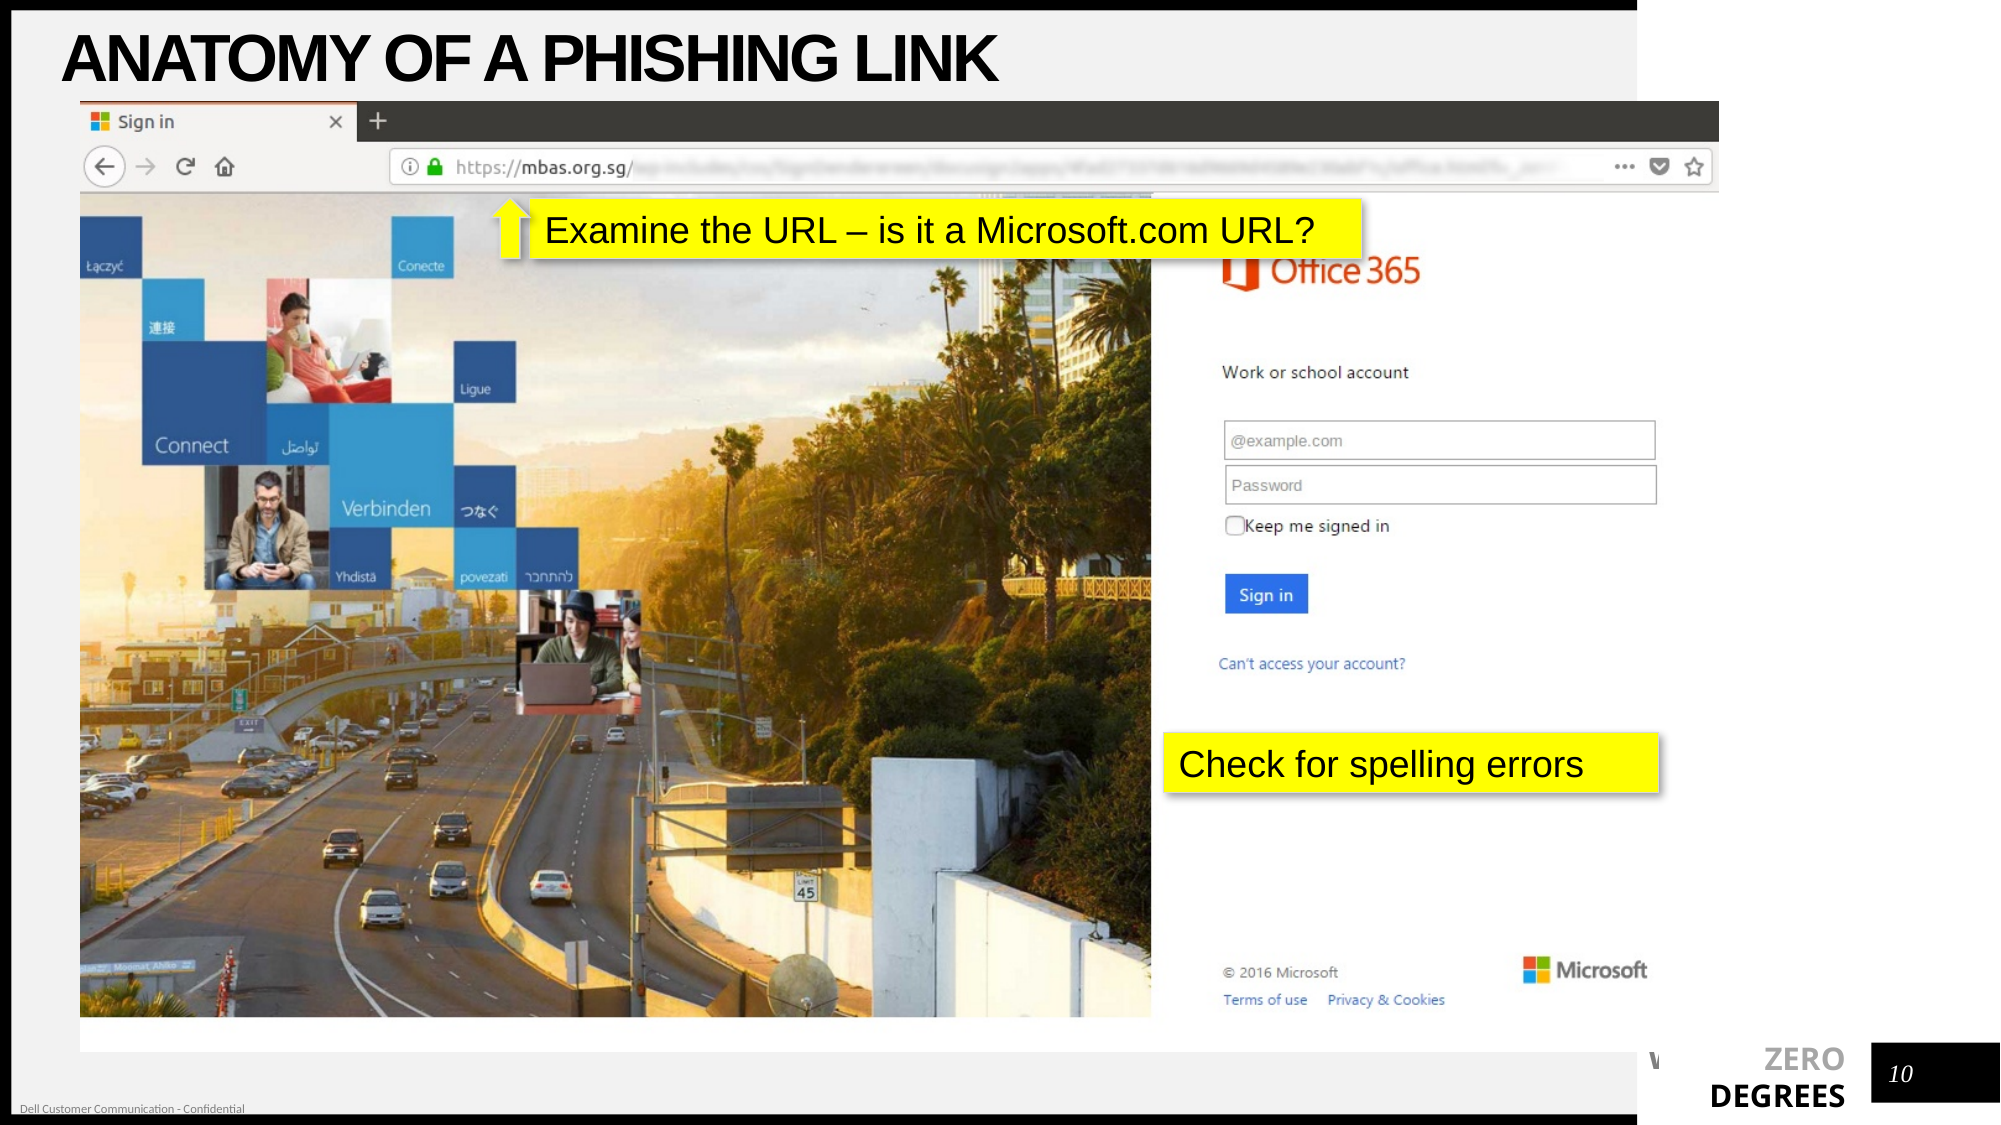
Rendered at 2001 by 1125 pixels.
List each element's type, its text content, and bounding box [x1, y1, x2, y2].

text_box Anatomy of a phishing LINK [60, 24, 1569, 96]
text_box 10 [1877, 1050, 1924, 1096]
text_box ZERO DEGREES [1657, 1036, 1863, 1117]
picture [80, 101, 1720, 1052]
